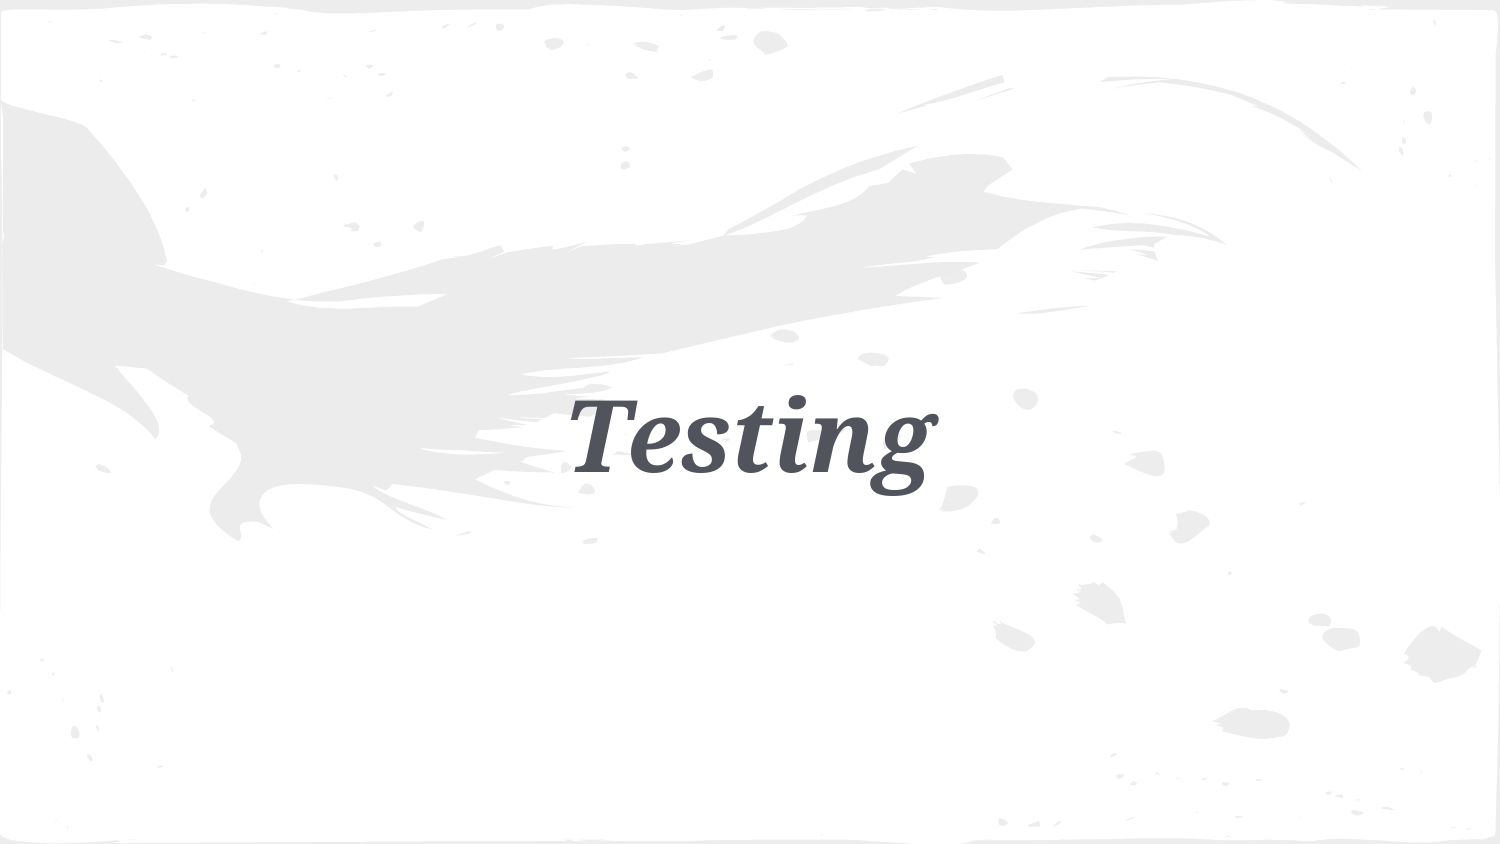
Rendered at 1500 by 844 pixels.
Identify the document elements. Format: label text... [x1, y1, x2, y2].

title Testing [75, 336, 1425, 508]
